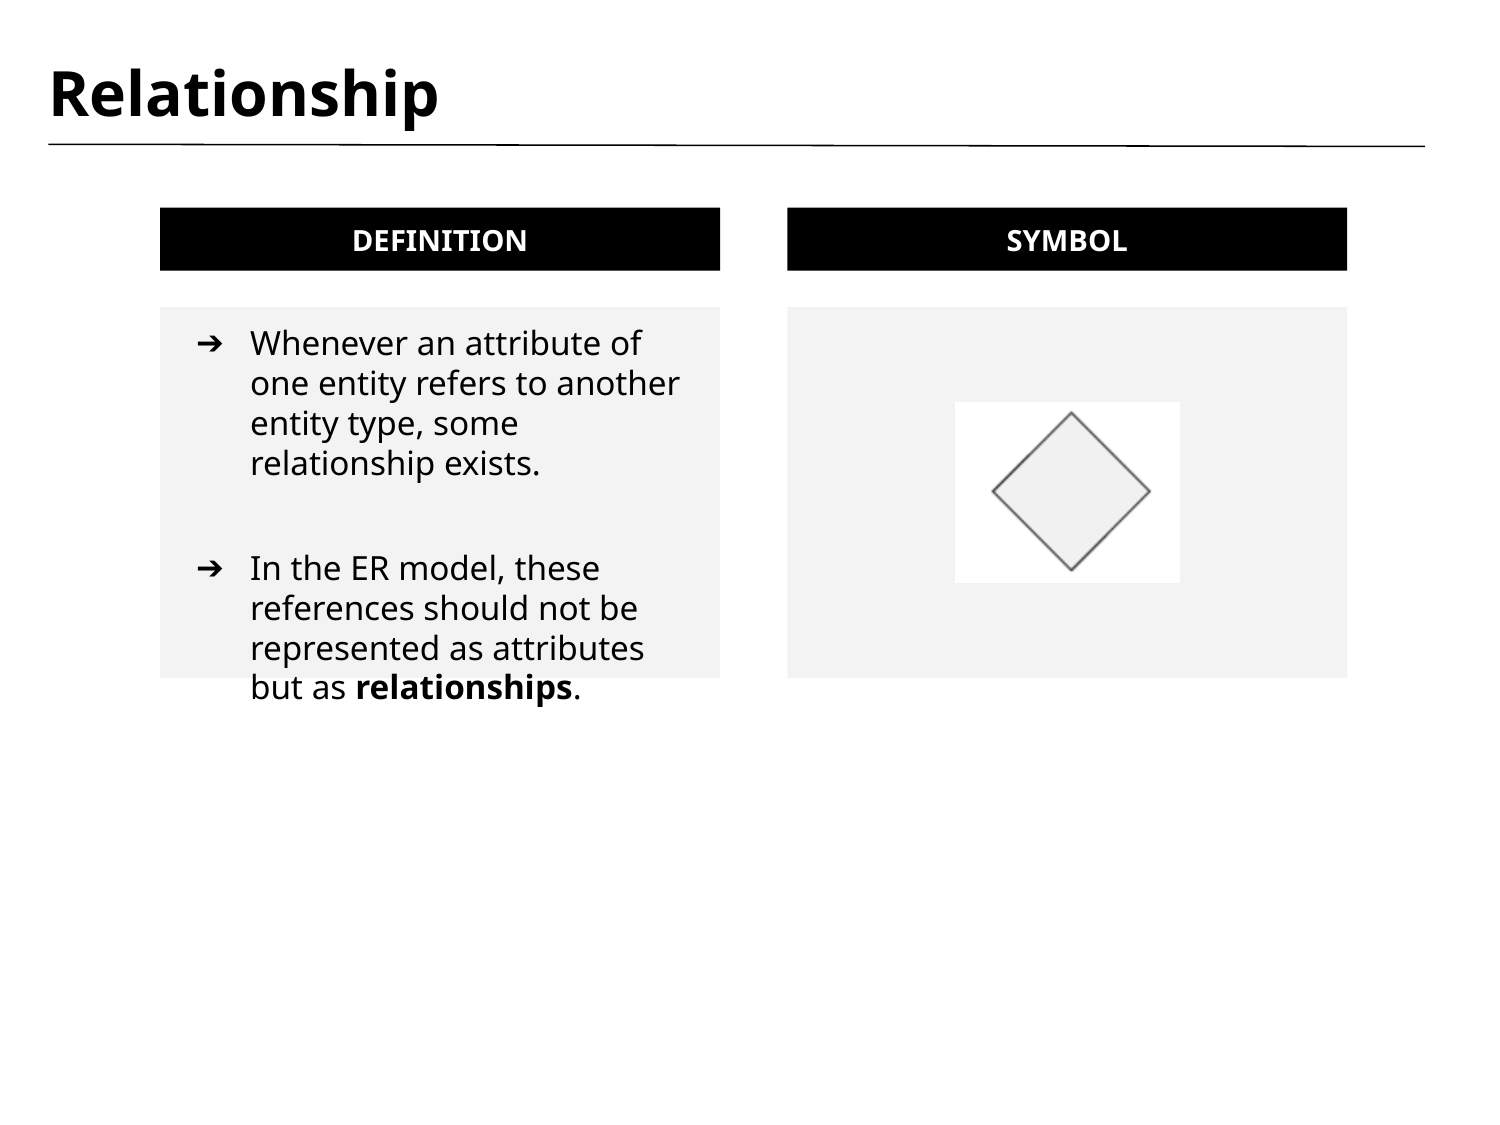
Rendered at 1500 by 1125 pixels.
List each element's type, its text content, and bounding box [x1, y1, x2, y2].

text_box SYMBOL [787, 207, 1348, 271]
title Relationship [33, 32, 1384, 145]
text_box DEFINITION [160, 207, 721, 271]
text_box [787, 307, 1348, 679]
picture [954, 402, 1180, 583]
text_box Whenever an attribute of one entity refers to another entity type, some relationship exists. In the ER model, these references should not be represented as attributes but as relationships. [160, 307, 721, 679]
